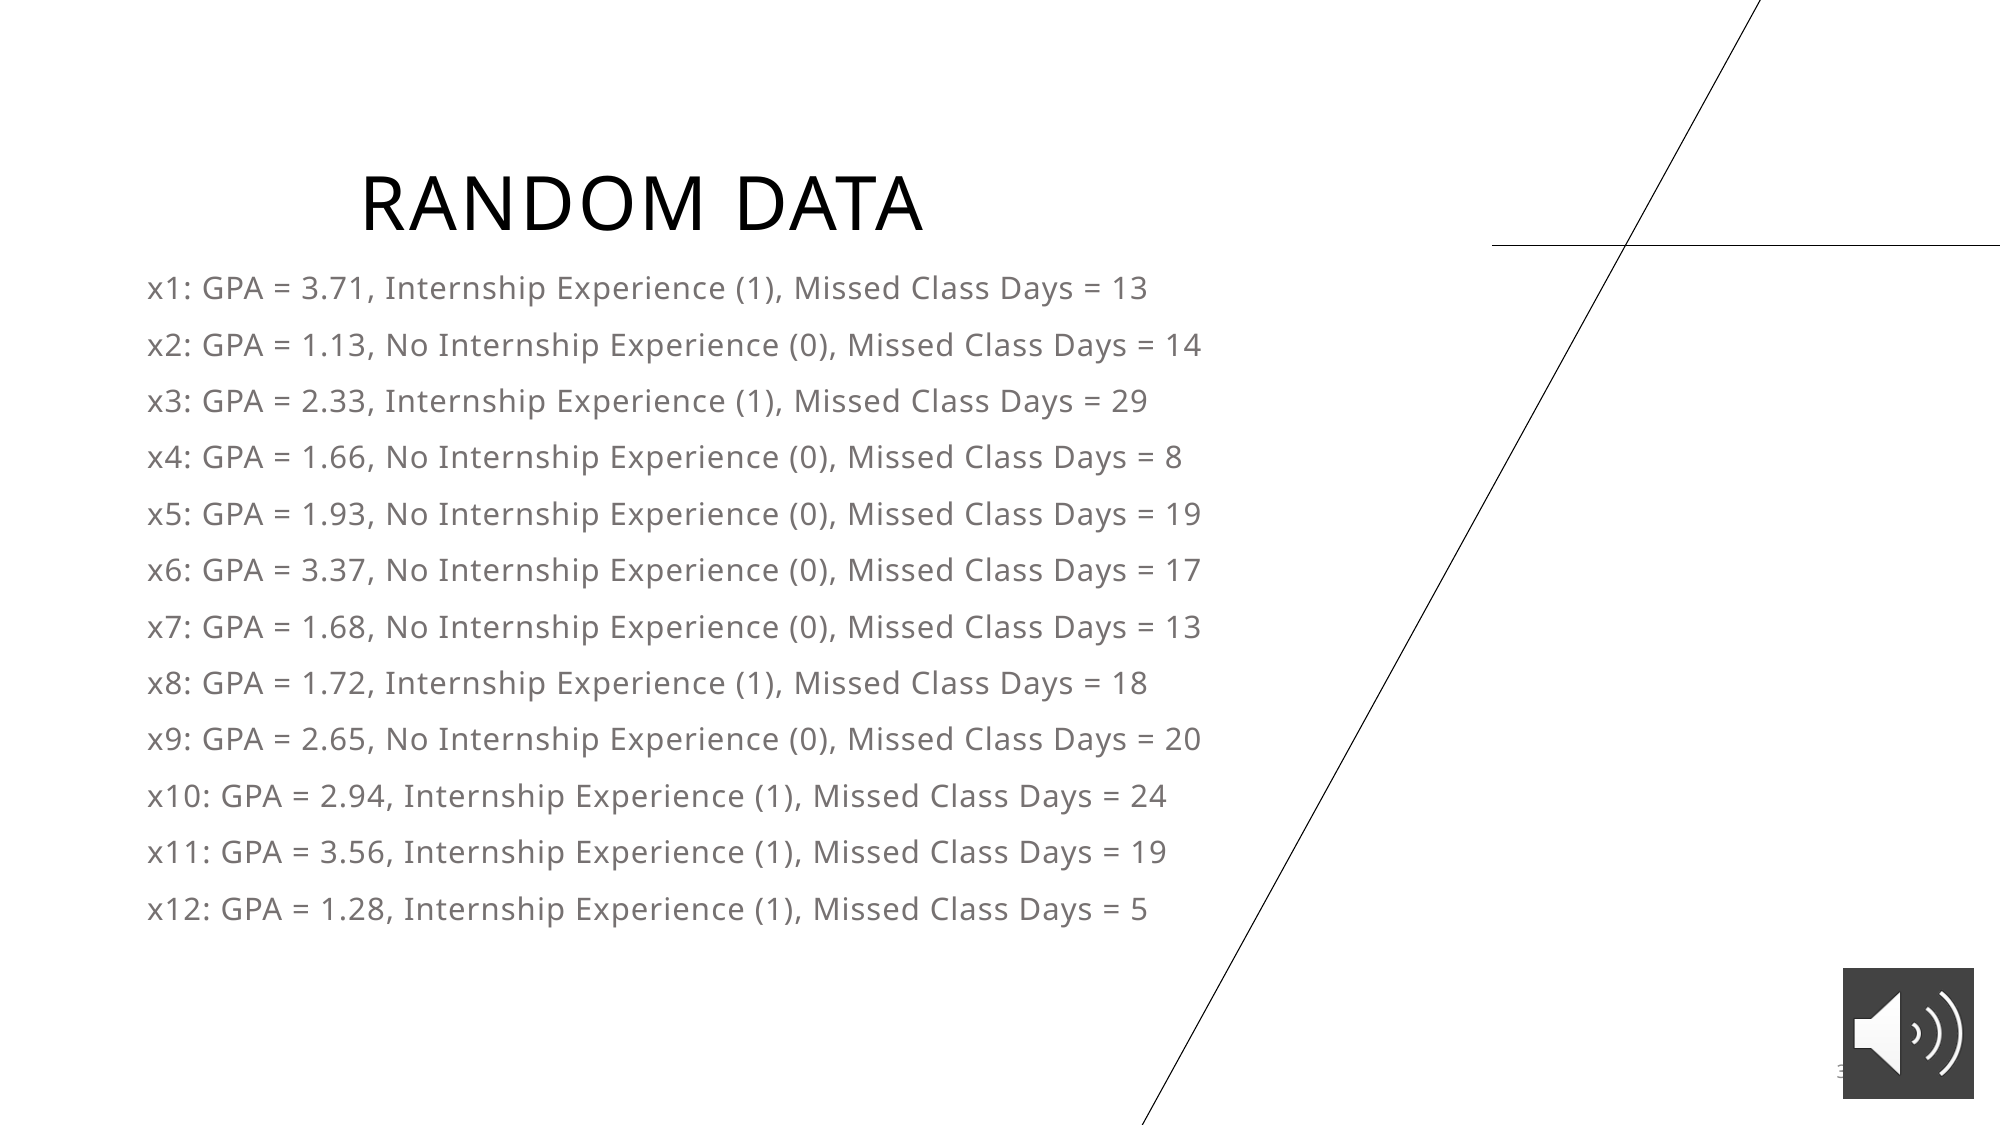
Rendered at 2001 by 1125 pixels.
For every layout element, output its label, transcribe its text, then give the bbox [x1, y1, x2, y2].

slide_number 3 [1412, 1042, 1863, 1103]
picture [1841, 966, 1975, 1100]
title Random Data [222, 56, 1062, 255]
list x1: GPA = 3.71, Internship Experience (1), Missed Class Days = 13 x2: GPA = 1.13, No Internship Experience (0), Missed Class Days = 14 x3: GPA = 2.33, Internship Experience (1), Missed Class Days = 29 x4: GPA = 1.66, No Internship Experience (0), Missed Class Days = 8 x5: GPA = 1.93, No Internship Experience (0), Missed Class Days = 19 x6: GPA = 3.37, No Internship Experience (0), Missed Class Days = 17 x7: GPA = 1.68, No Internship Experience (0), Missed Class Days = 13 x8: GPA = 1.72, Internship Experience (1), Missed Class Days = 18 x9: GPA = 2.65, No Internship Experience (0), Missed Class Days = 20 x10: GPA = 2.94, Internship Experience (1), Missed Class Days = 24 x11: GPA = 3.56, Internship Experience (1), Missed Class Days = 19 x12: GPA = 1.28, Internship Experience (1), Missed Class Days = 5 [132, 261, 1219, 1043]
